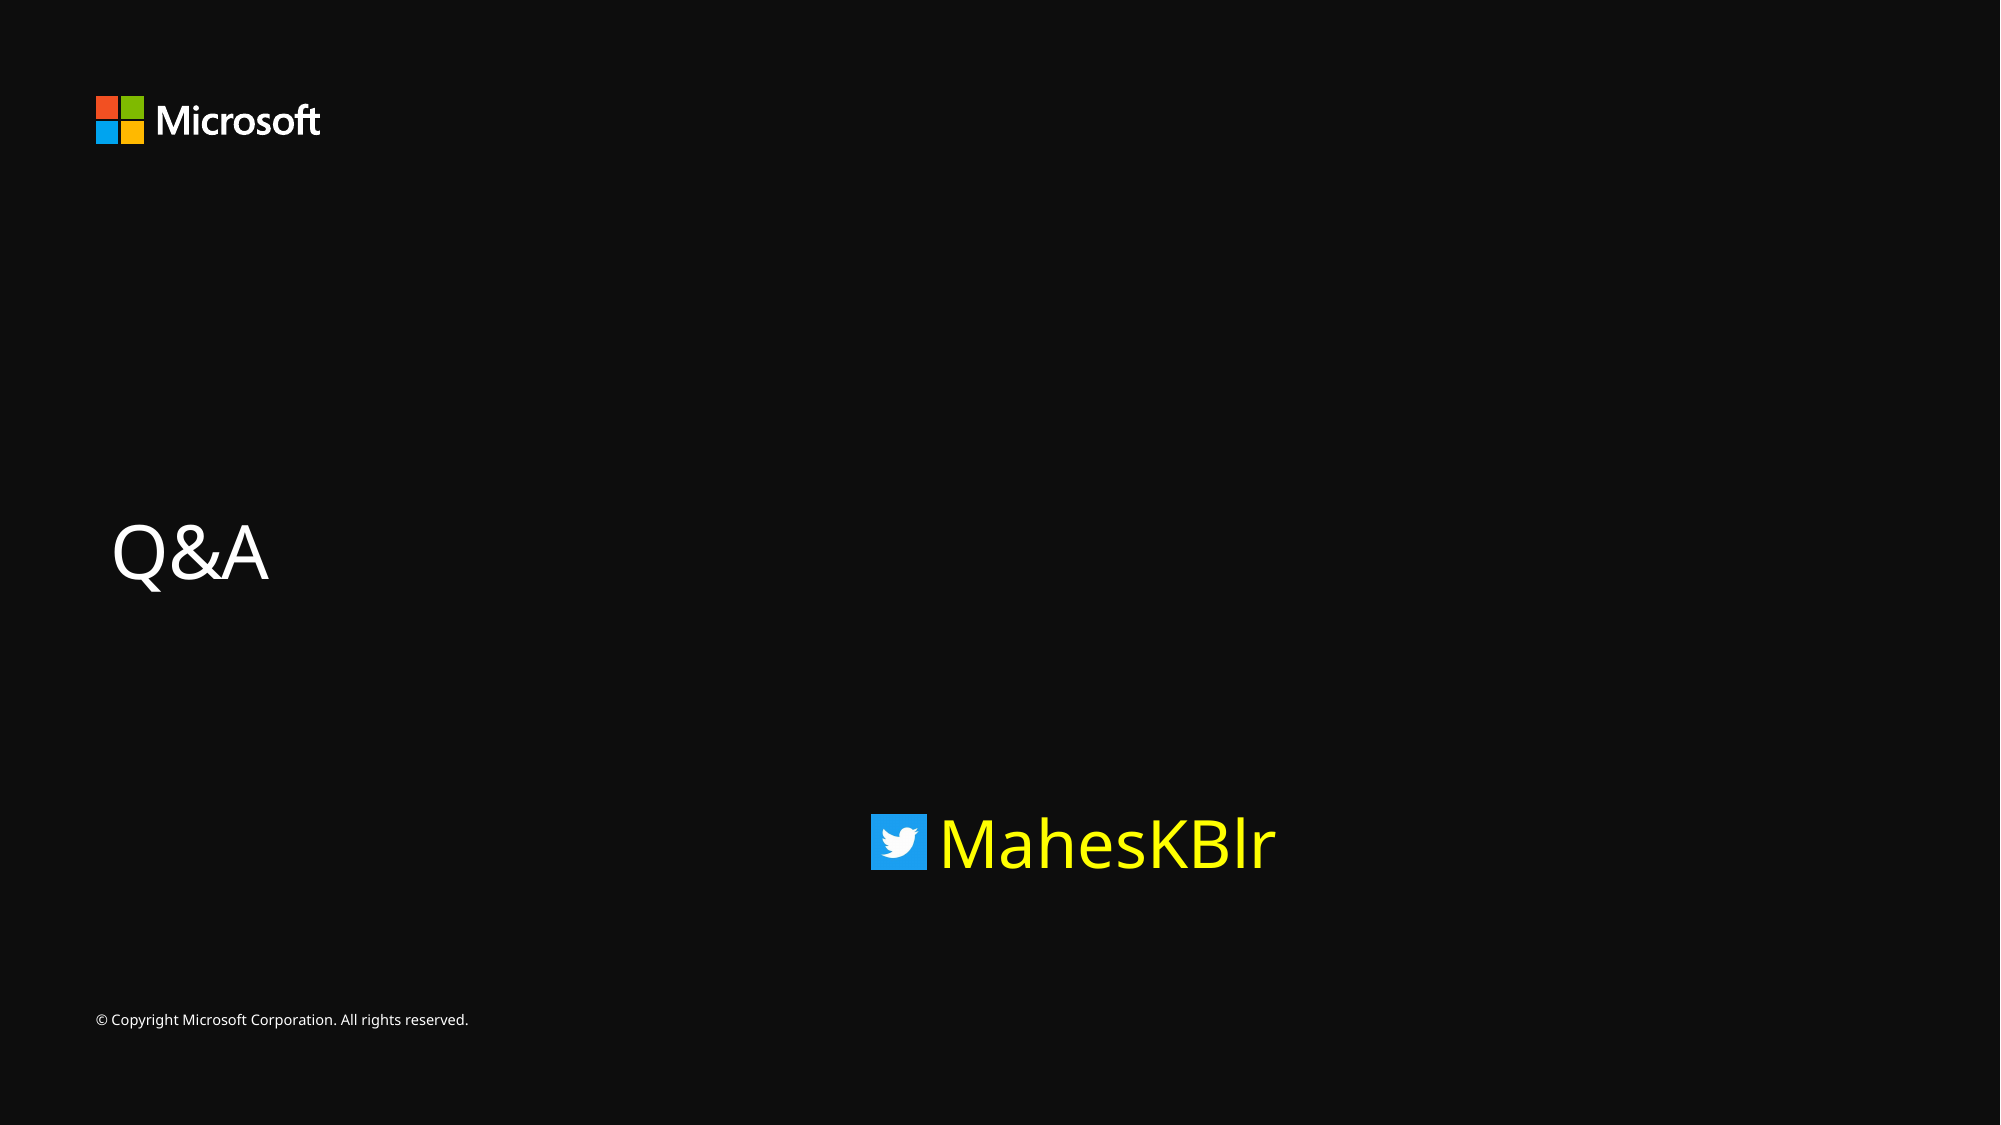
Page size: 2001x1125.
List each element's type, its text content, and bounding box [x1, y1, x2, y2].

text_box MahesKBlr [923, 793, 1292, 889]
text_box Q&A [95, 497, 1101, 580]
picture [871, 814, 928, 870]
